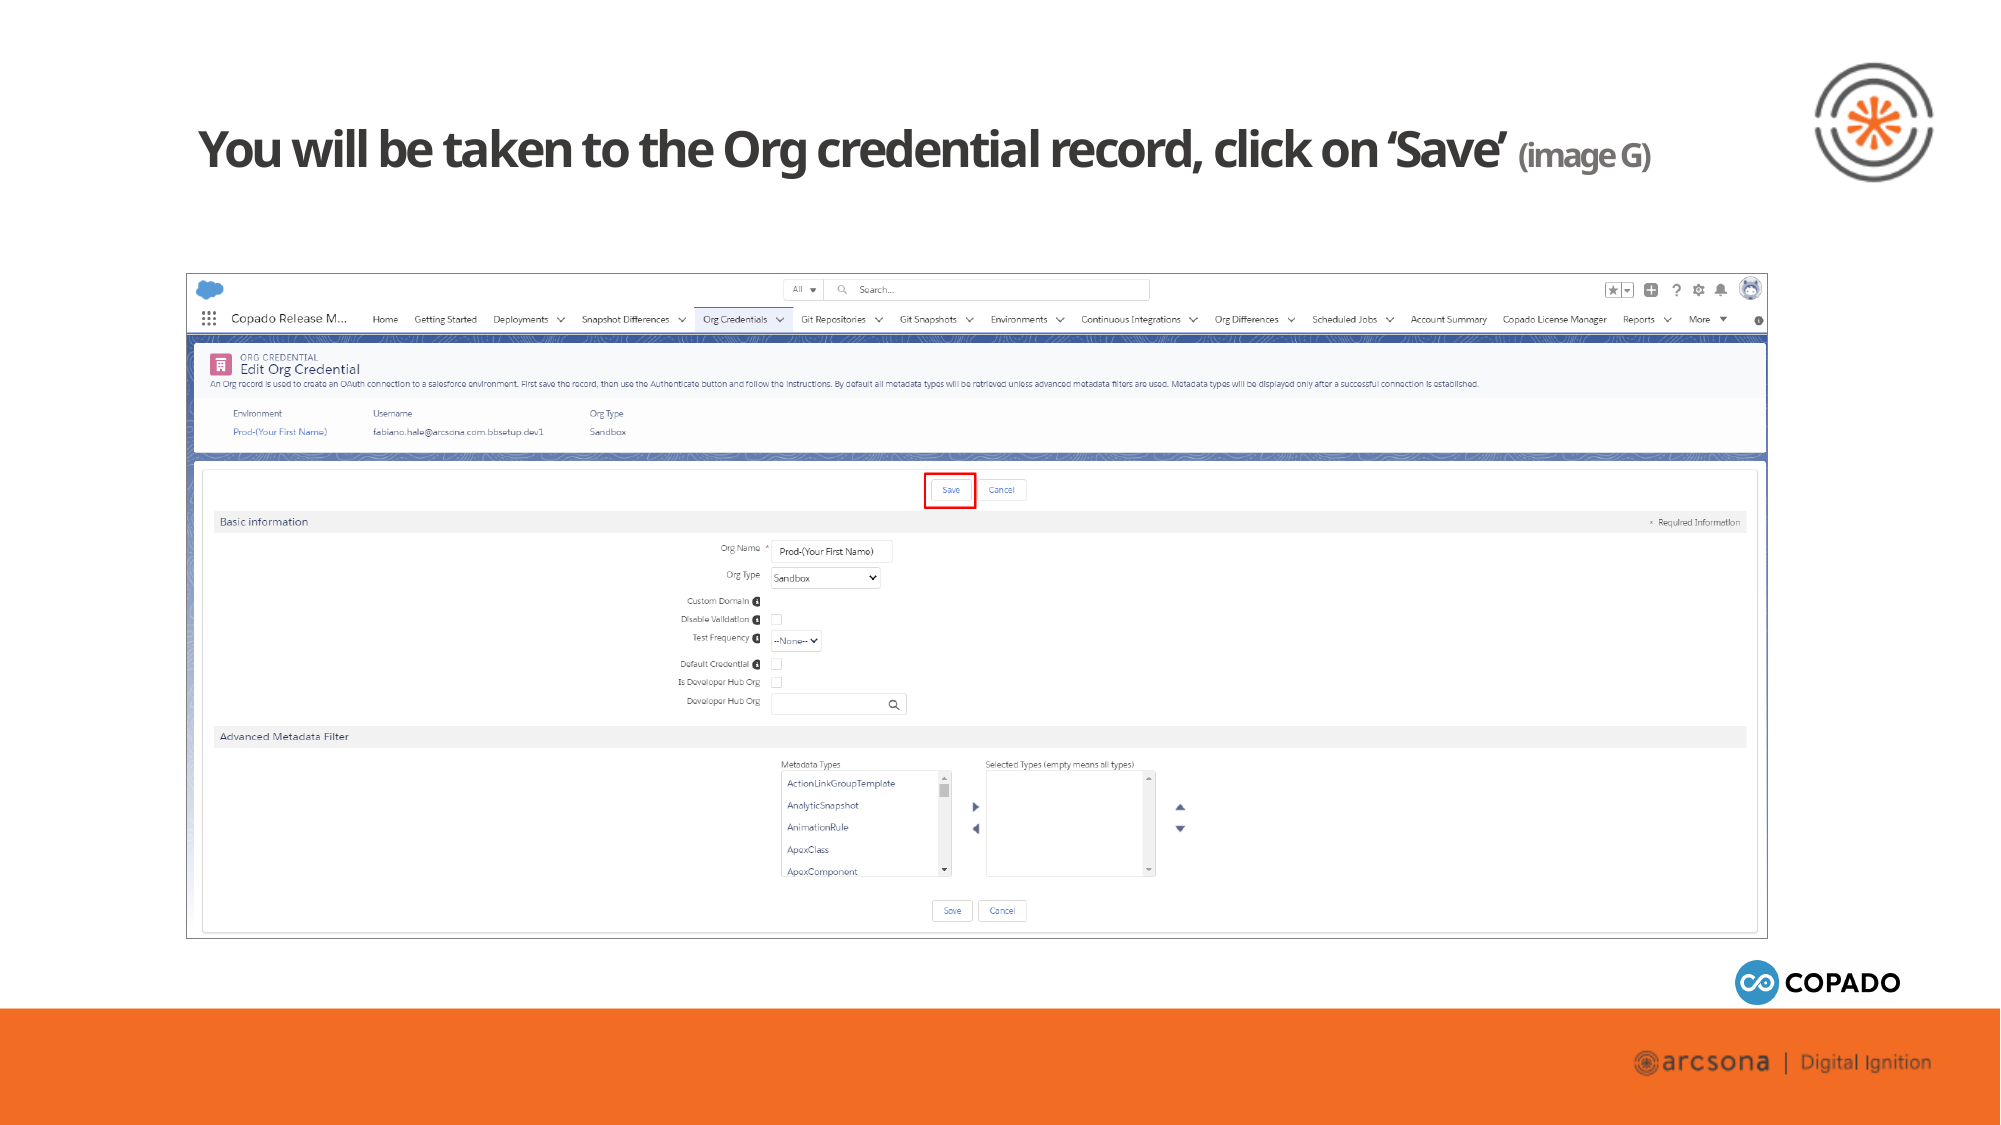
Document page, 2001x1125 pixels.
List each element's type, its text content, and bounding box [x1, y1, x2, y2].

picture [186, 273, 1768, 939]
text_box You will be taken to the Org credential record, click on ‘Save’ (image G) [183, 116, 1816, 199]
picture [1735, 960, 1900, 1005]
